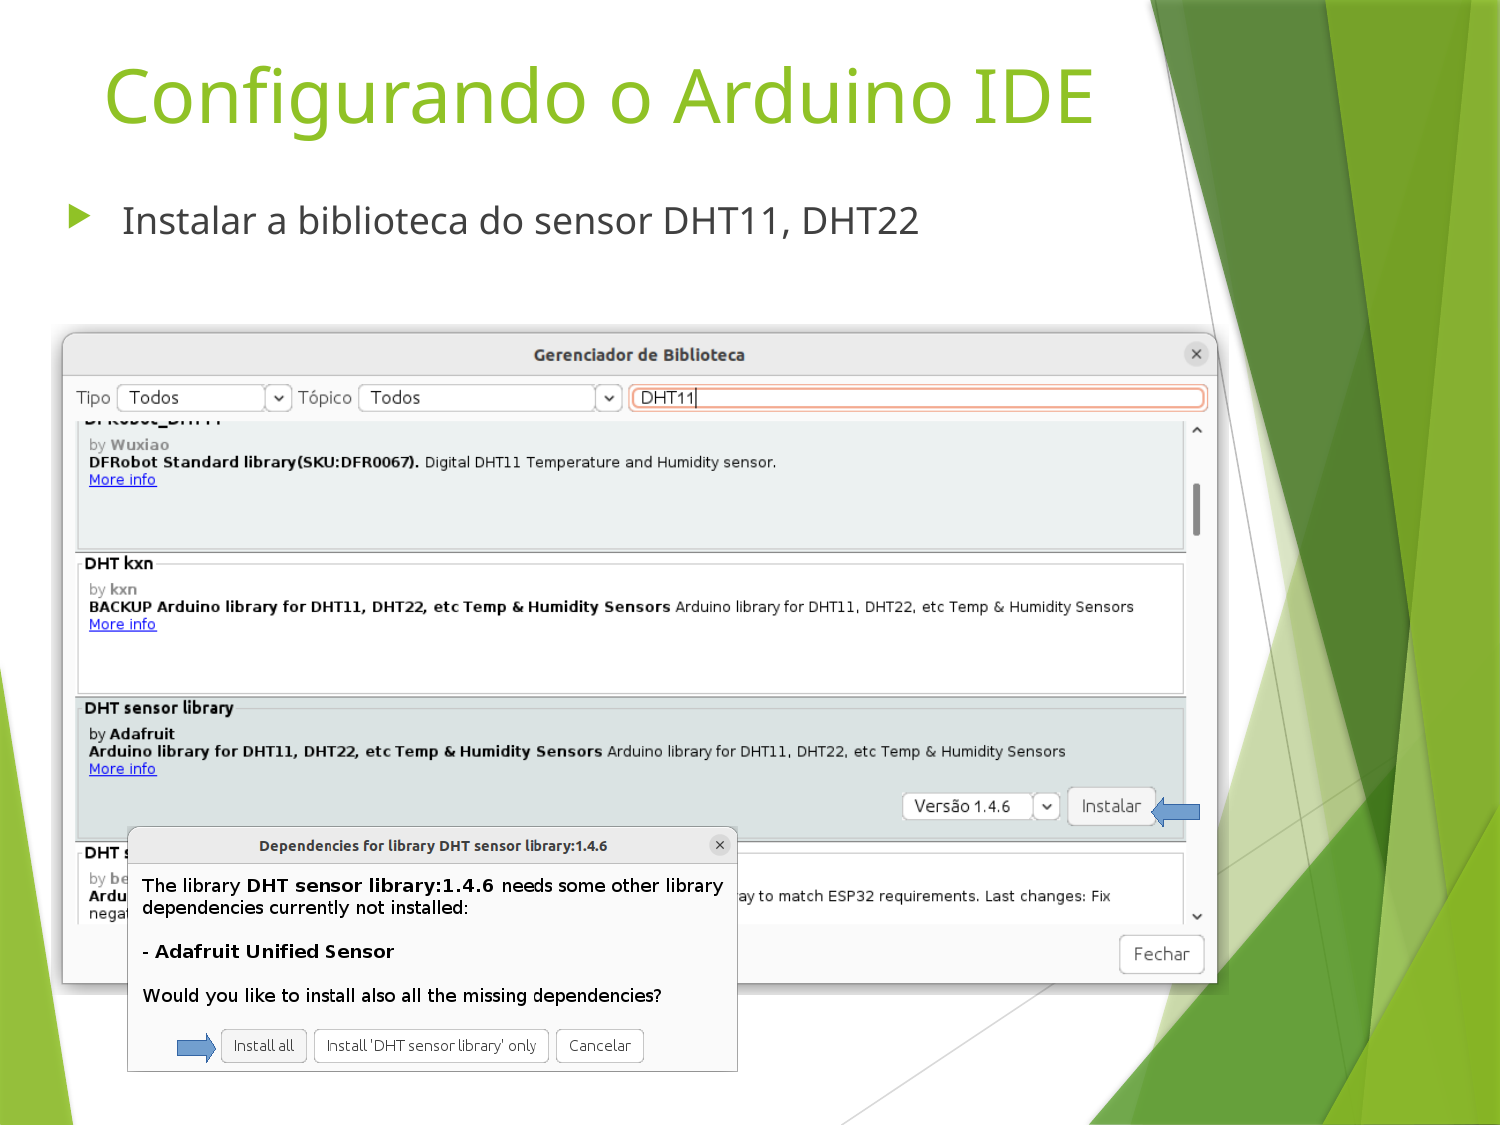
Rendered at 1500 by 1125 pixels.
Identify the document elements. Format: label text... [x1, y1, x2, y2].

title Configurando o Arduino IDE [88, 40, 1347, 177]
picture [50, 324, 1229, 1072]
list Instalar a biblioteca do sensor DHT11, DHT22 [51, 190, 1093, 323]
